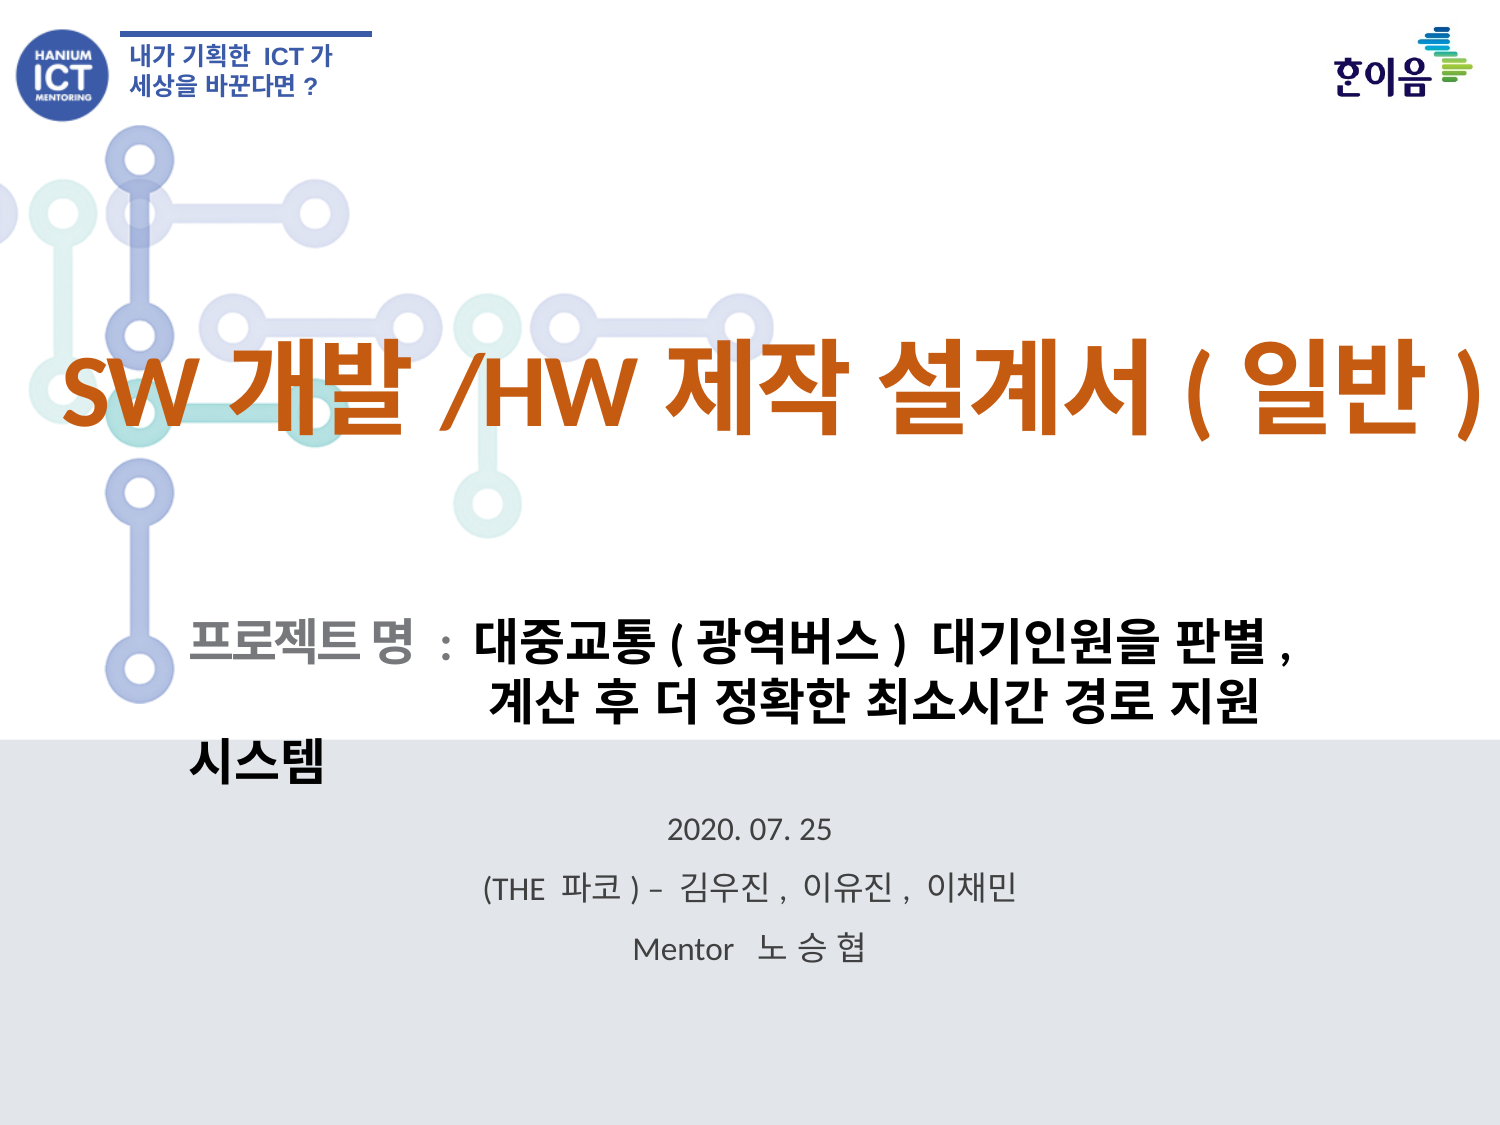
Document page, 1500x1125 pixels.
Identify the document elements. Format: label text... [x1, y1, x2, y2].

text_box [12, 27, 372, 126]
text_box SW개발/HW제작 설계서(일반) [774, 314, 1500, 455]
text_box 2020. 07. 25 (THE 파코) – 김우진, 이유진, 이채민 Mentor 노 승 협 [132, 779, 1368, 975]
picture [1325, 19, 1480, 100]
text_box [0, 739, 1500, 1125]
text_box 프로젝트 명 : 대중교통(광역버스) 대기인원을 판별, 계산 후 더 정확한 최소시간 경로 지원 시스템 [173, 603, 1355, 779]
picture [0, 125, 774, 704]
